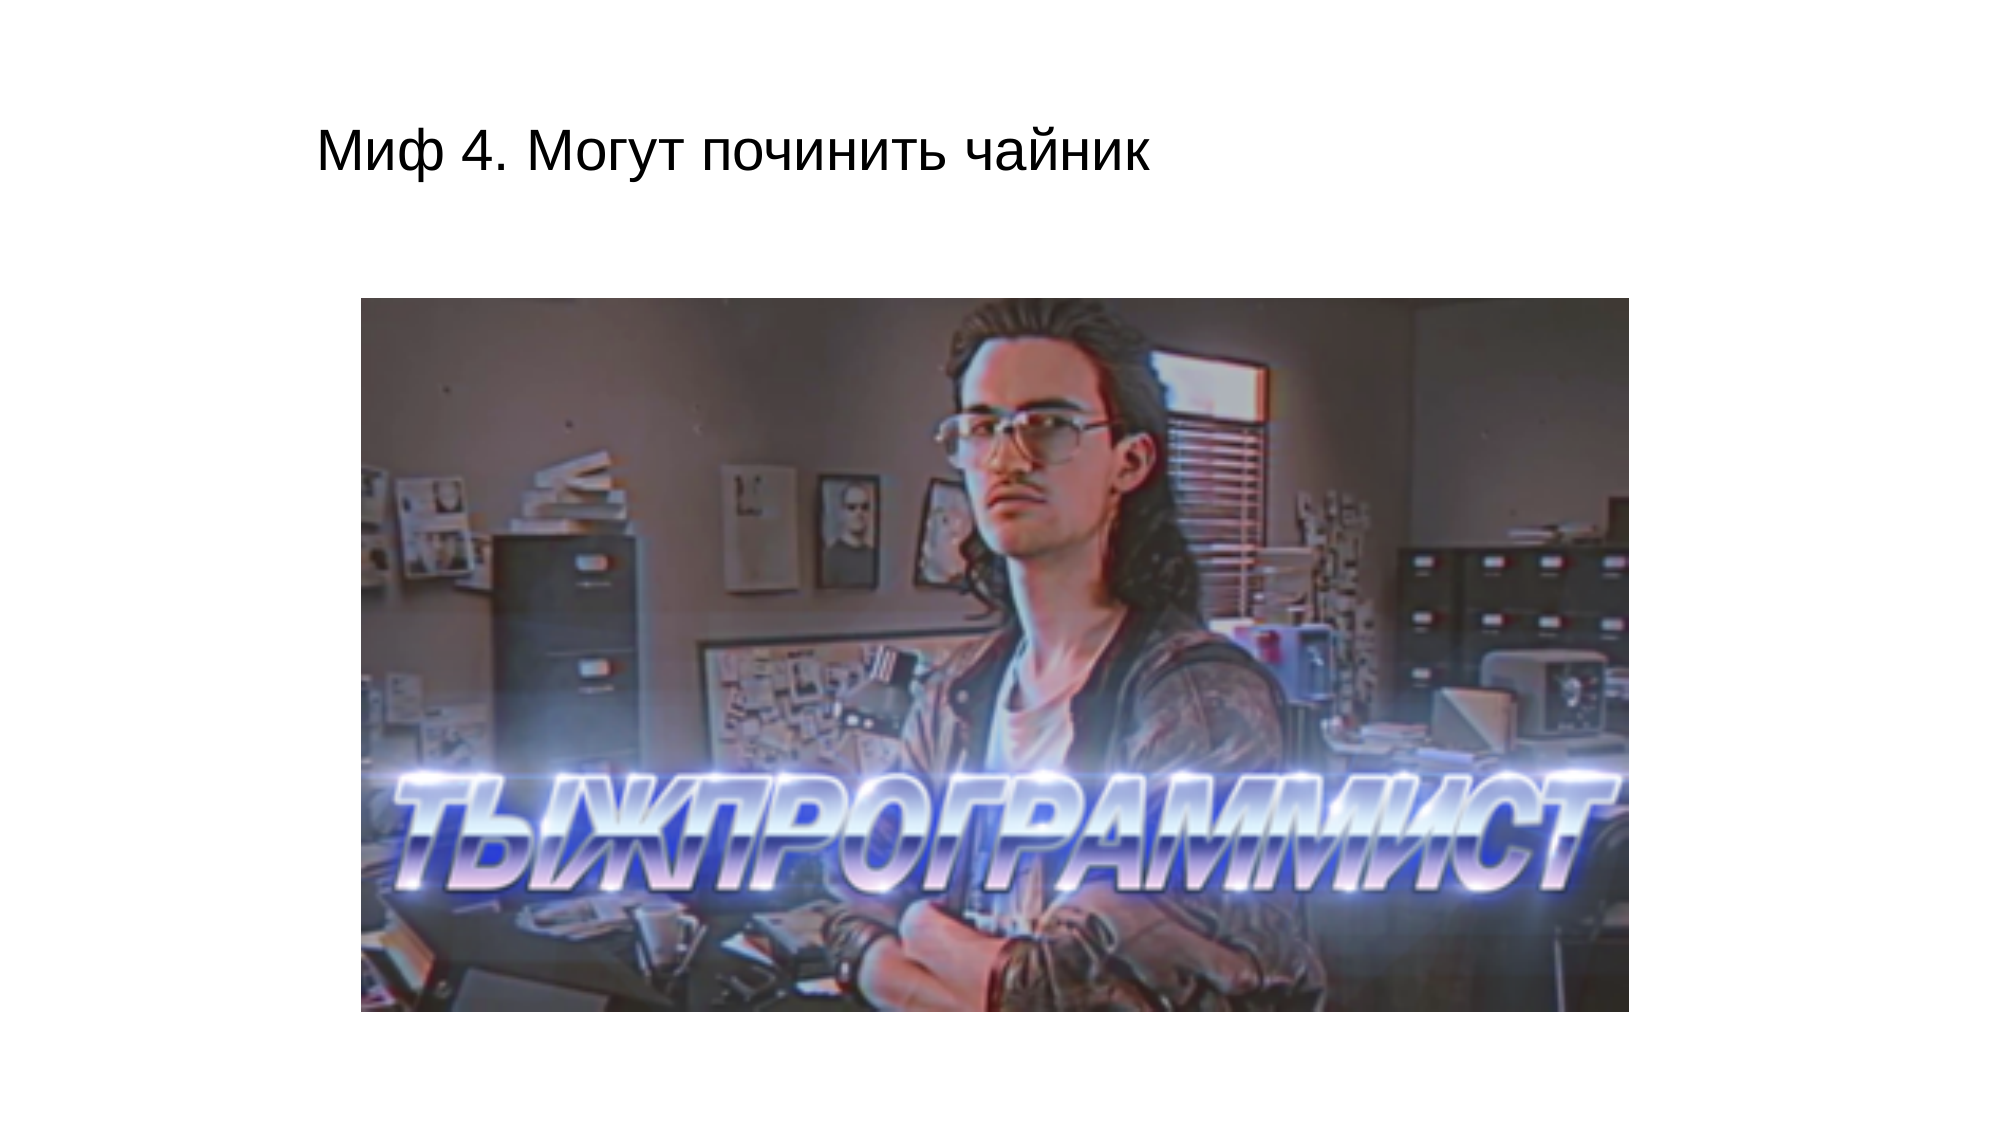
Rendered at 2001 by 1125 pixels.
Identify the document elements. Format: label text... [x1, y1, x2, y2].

title Миф 4. Могут починить чайник [301, 97, 1699, 223]
picture [360, 298, 1629, 1012]
